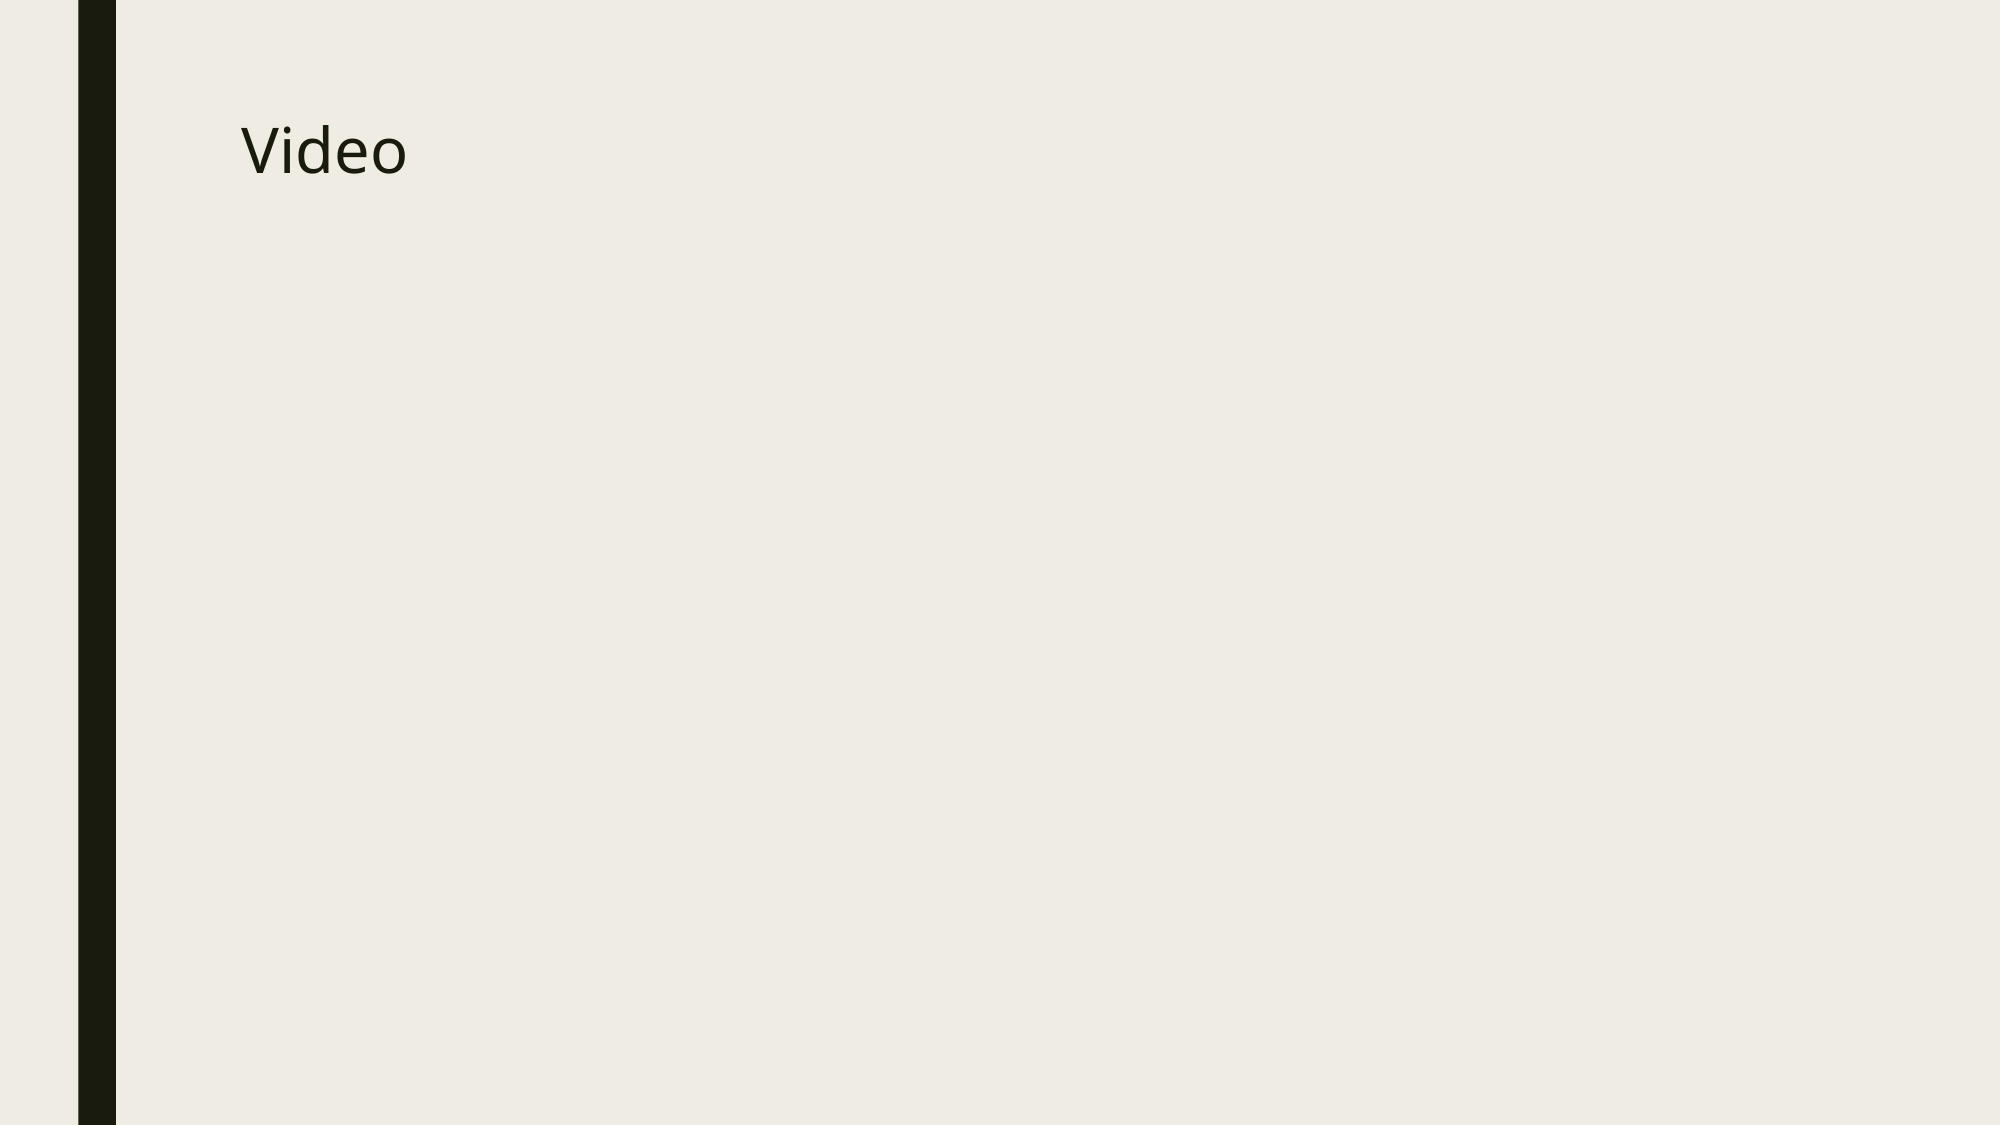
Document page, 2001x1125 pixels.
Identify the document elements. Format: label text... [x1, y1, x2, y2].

title Video [226, 112, 1774, 221]
